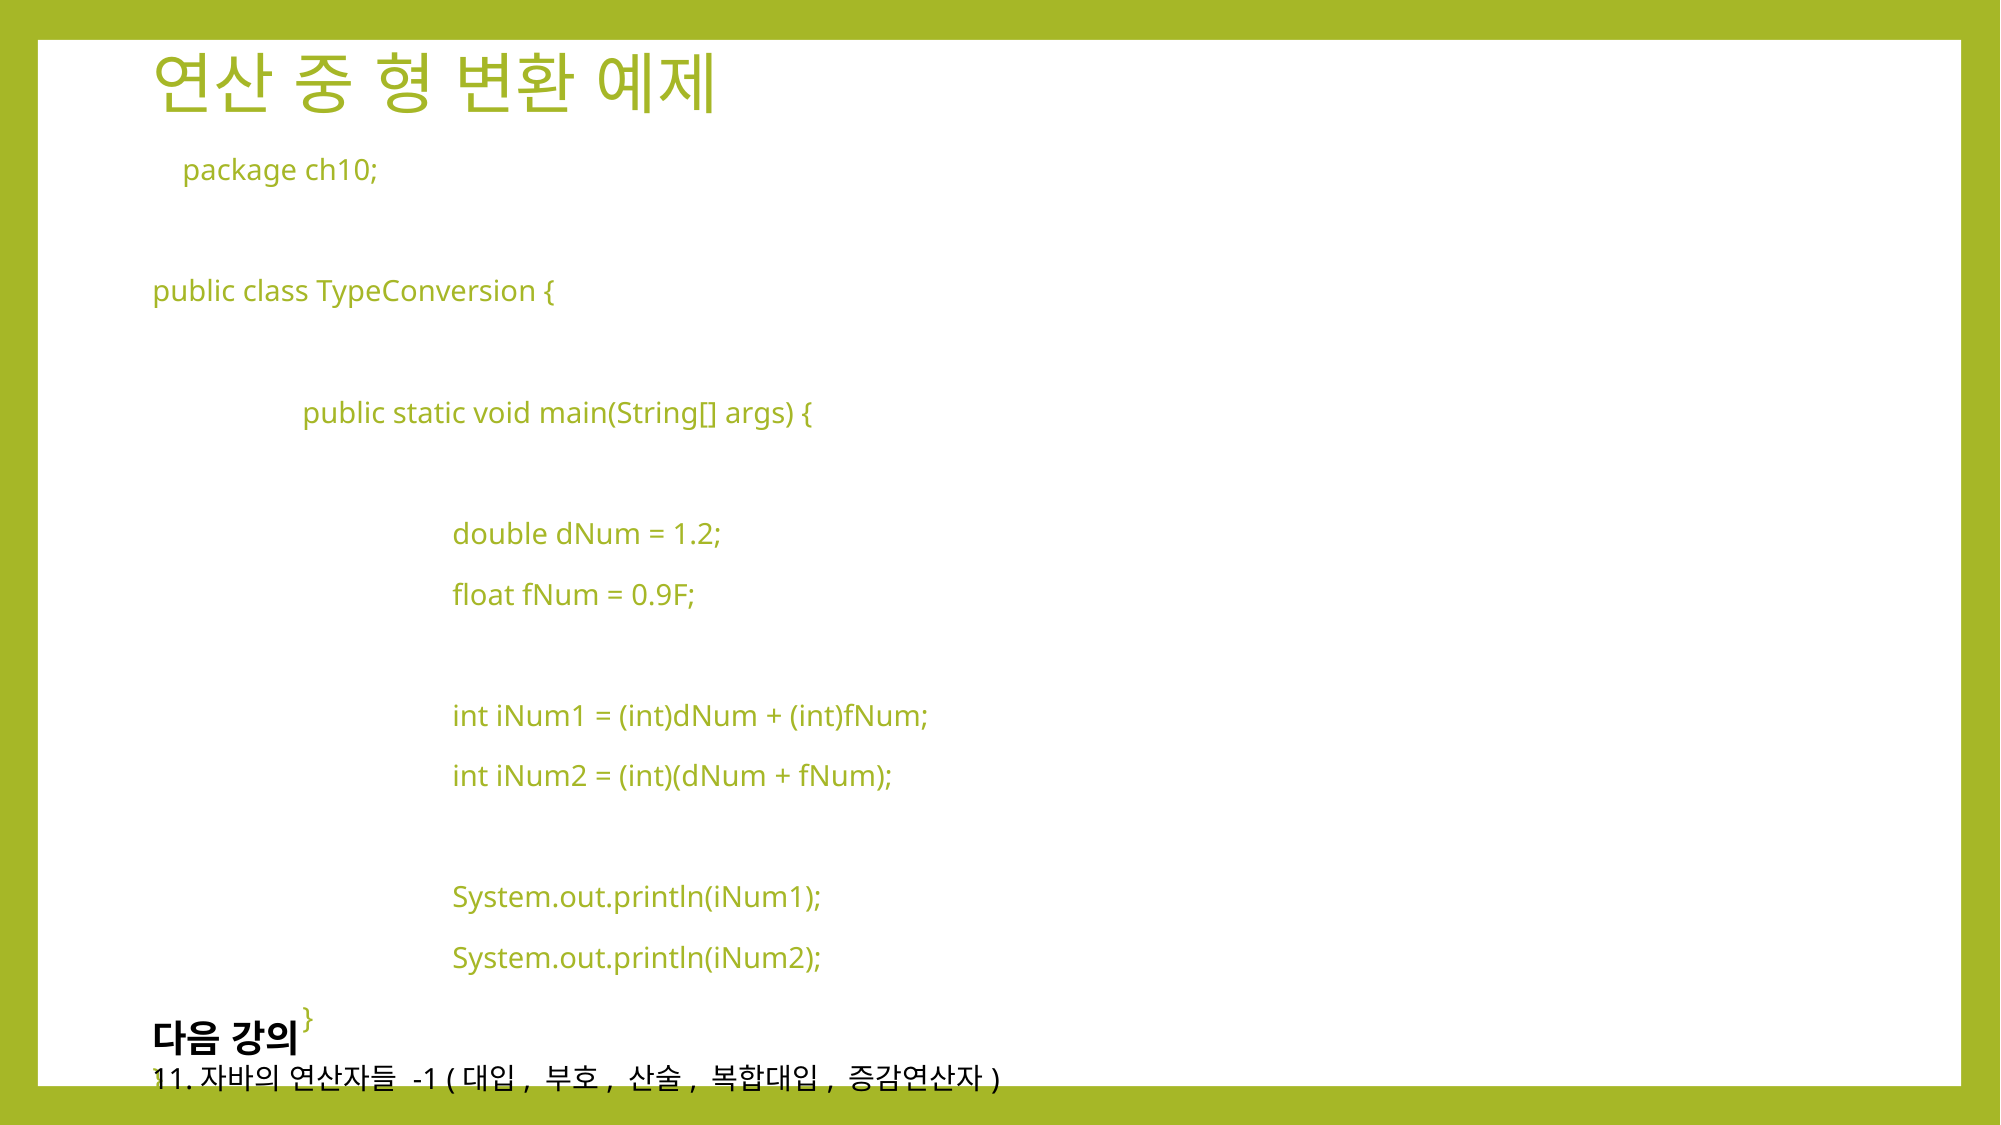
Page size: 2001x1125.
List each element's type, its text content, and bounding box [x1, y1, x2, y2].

list package ch10; public class TypeConversion { public static void main(String[] args) { double dNum = 1.2; float fNum = 0.9F; int iNum1 = (int)dNum + (int)fNum; int iNum2 = (int)(dNum + fNum); System.out.println(iNum1); System.out.println(iNum2); } } [137, 148, 1863, 983]
text_box 다음 강의 11.자바의 연산자들 -1 (대입, 부호, 산술, 복합대입, 증감연산자) [137, 1008, 1697, 1103]
title 연산 중 형 변환 예제 [137, 26, 1863, 148]
